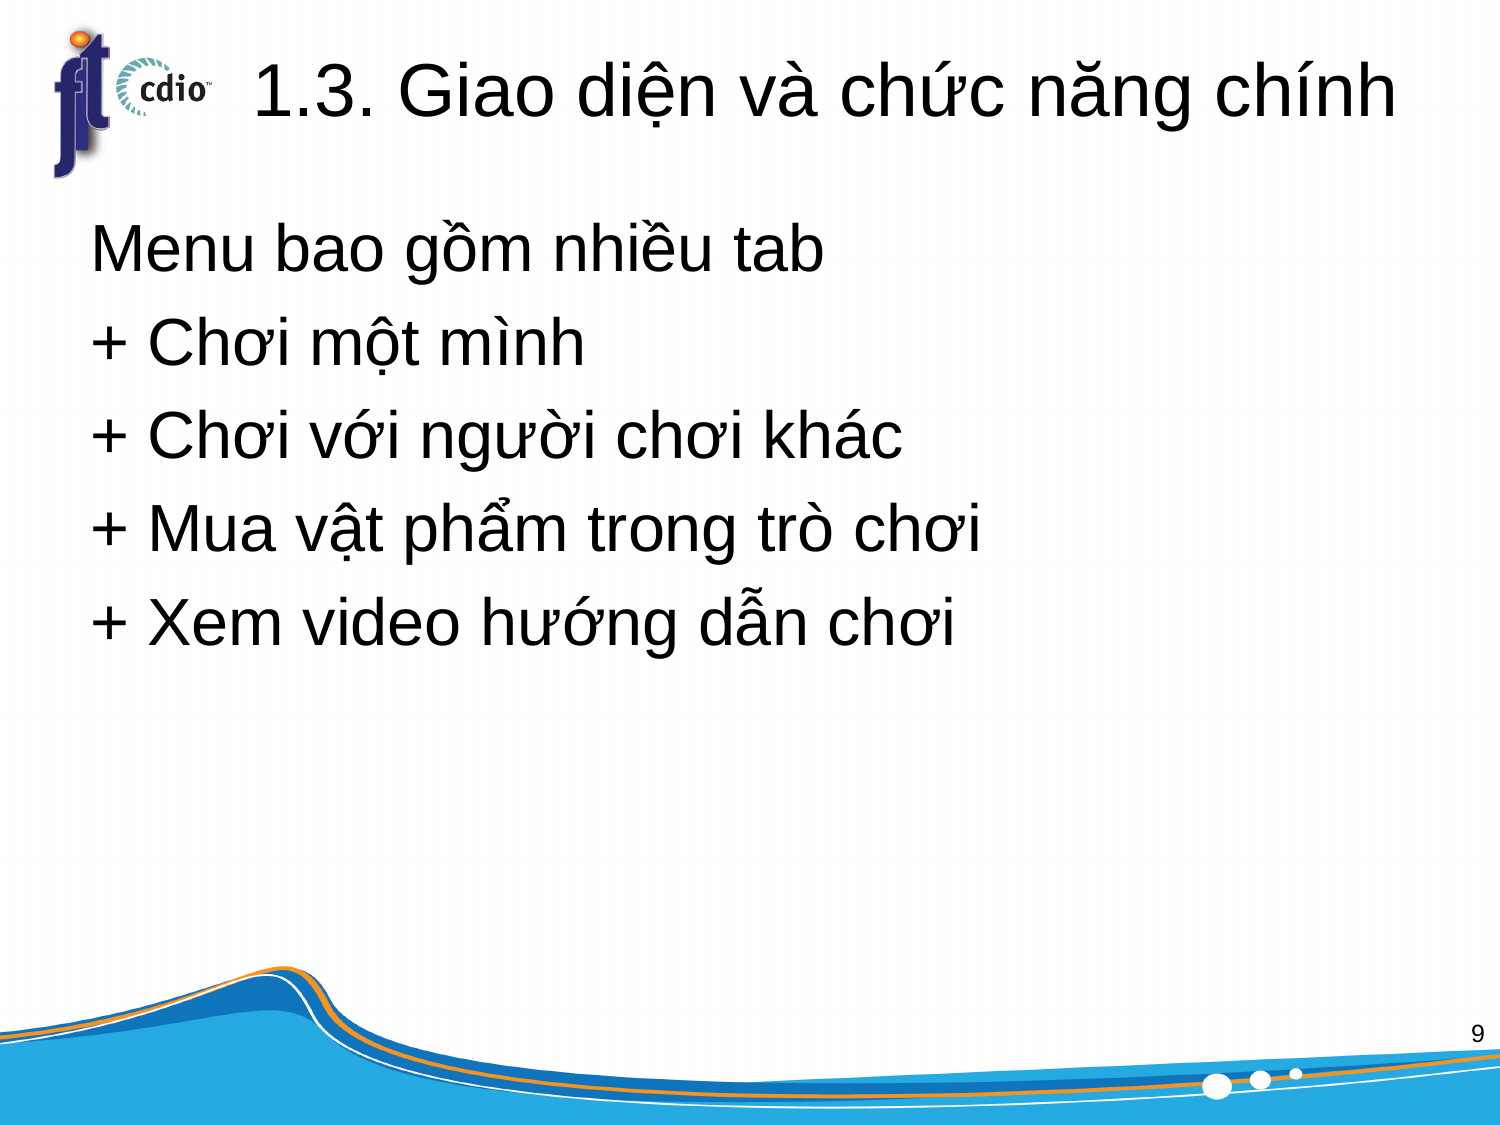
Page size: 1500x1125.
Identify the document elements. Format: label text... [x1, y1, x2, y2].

slide_number 9 [1149, 1002, 1500, 1063]
picture [0, 0, 1500, 1125]
list Menu bao gồm nhiều tab + Chơi một mình + Chơi với người chơi khác + Mua vật phẩm trong trò chơi + Xem video hướng dẫn chơi [75, 197, 1425, 977]
title 1.3. Giao diện và chức năng chính [226, 6, 1425, 166]
